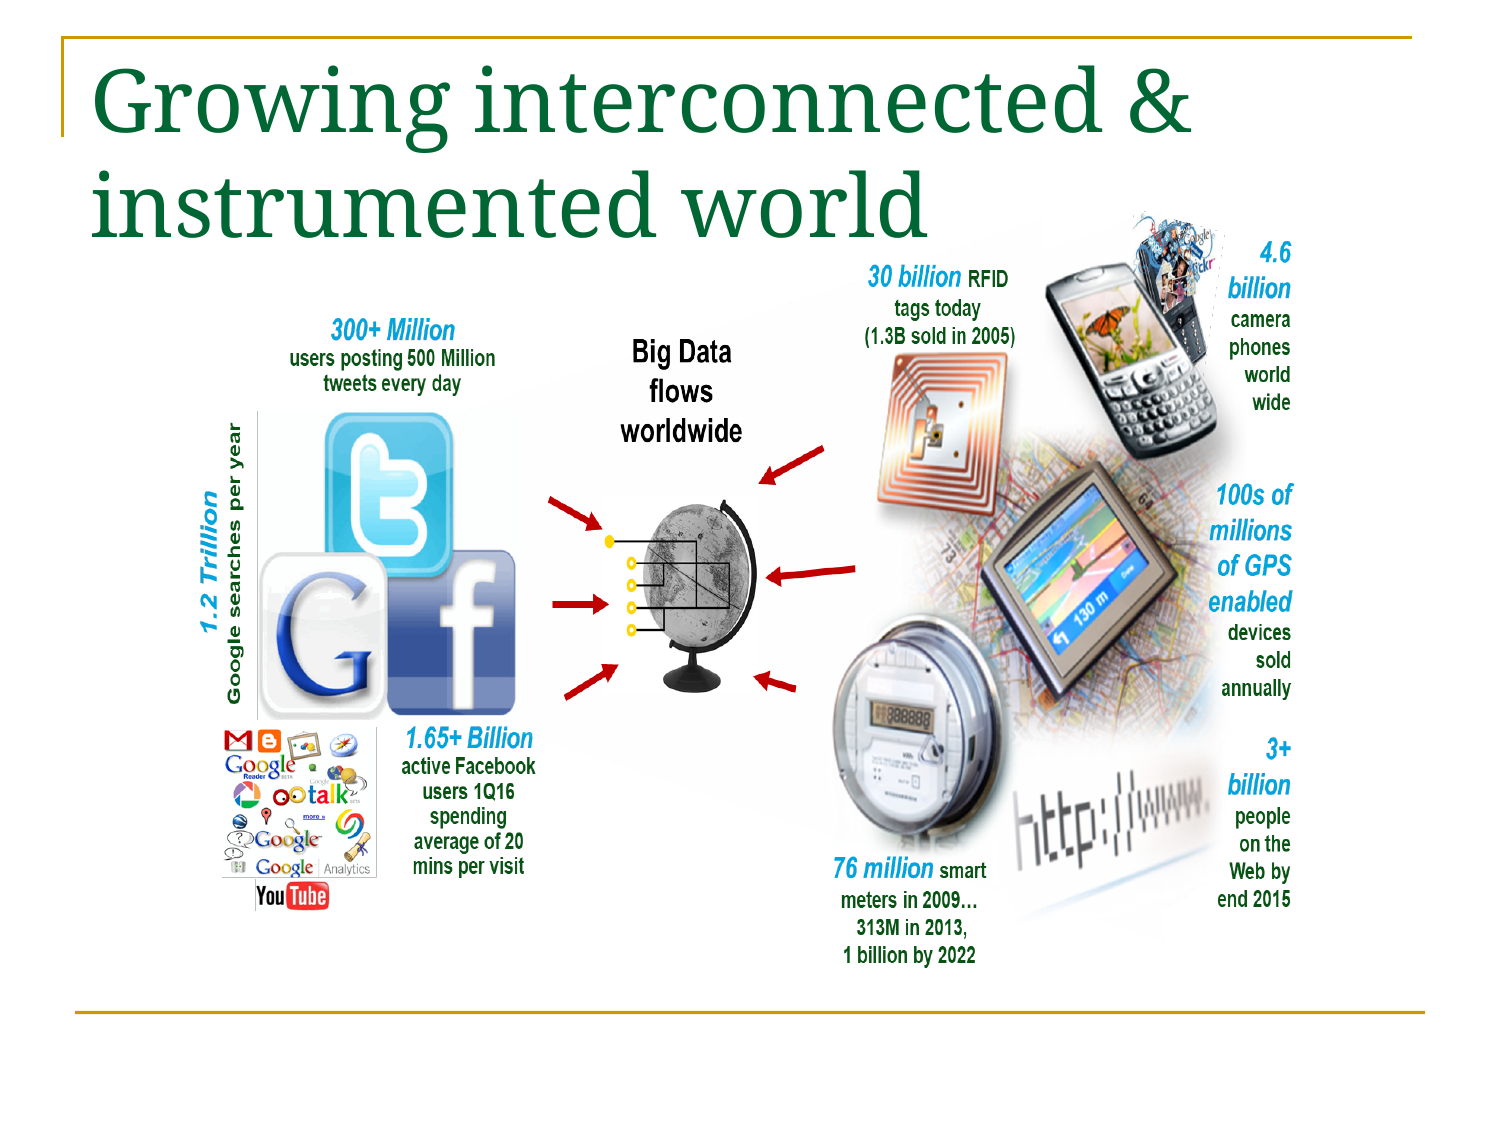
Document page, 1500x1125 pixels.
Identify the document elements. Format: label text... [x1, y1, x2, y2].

picture [187, 204, 1313, 999]
title Growing interconnected & instrumented world [75, 37, 1425, 225]
